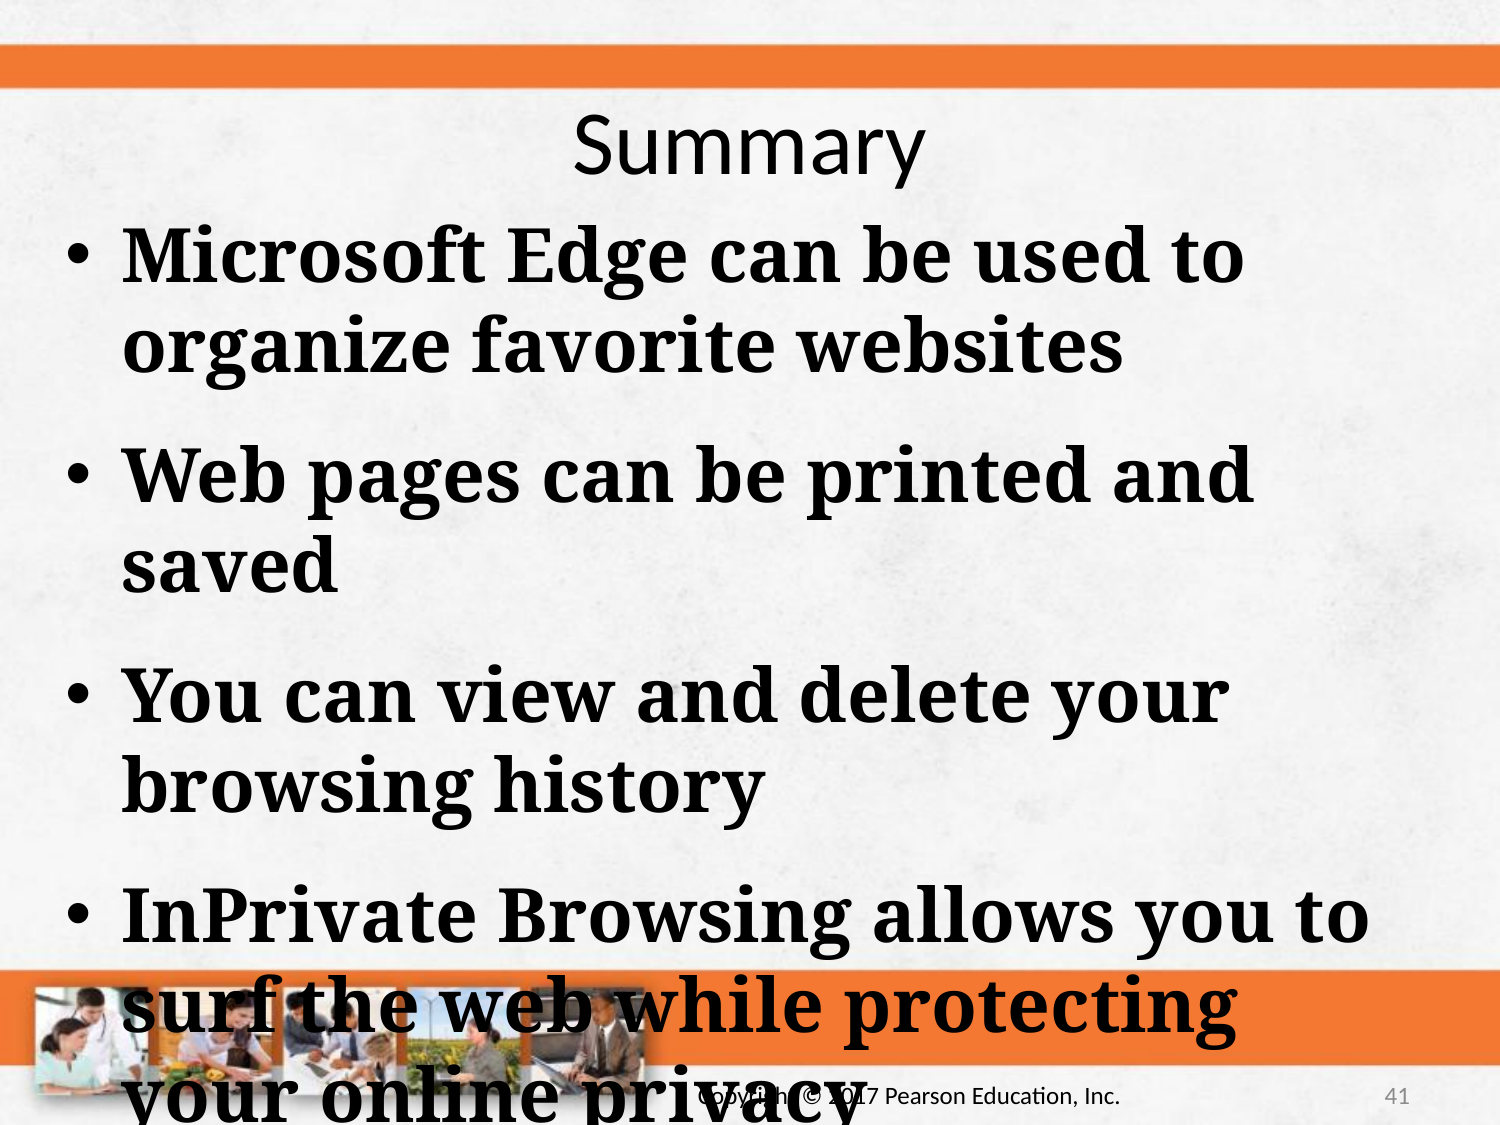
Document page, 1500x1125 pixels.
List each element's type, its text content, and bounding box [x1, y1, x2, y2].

list Microsoft Edge can be used to organize favorite websites Web pages can be printed and saved You can view and delete your browsing history InPrivate Browsing allows you to surf the web while protecting your online privacy [49, 199, 1451, 843]
slide_number 41 [1074, 1065, 1425, 1125]
title Summary [99, 49, 1401, 199]
picture [0, 0, 1500, 1125]
footer Copyright © 2017 Pearson Education, Inc. [650, 1050, 1175, 1110]
